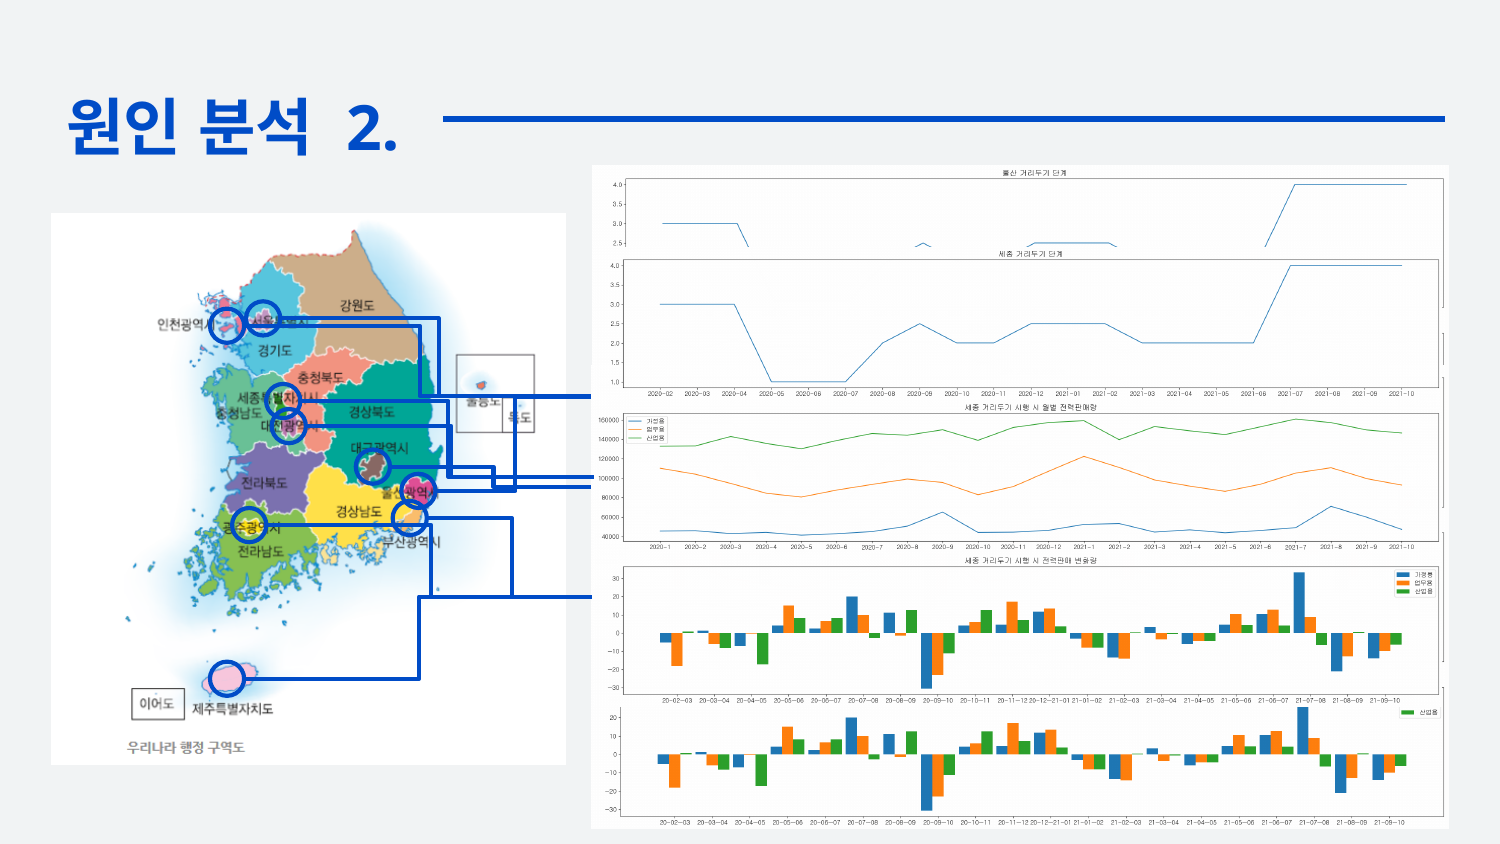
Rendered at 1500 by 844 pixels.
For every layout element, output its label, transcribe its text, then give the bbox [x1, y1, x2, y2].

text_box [265, 246, 1443, 707]
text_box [209, 364, 1447, 829]
title 원인 분석 2. [51, 72, 1449, 167]
picture [50, 212, 209, 765]
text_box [209, 165, 401, 364]
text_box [401, 166, 1448, 251]
